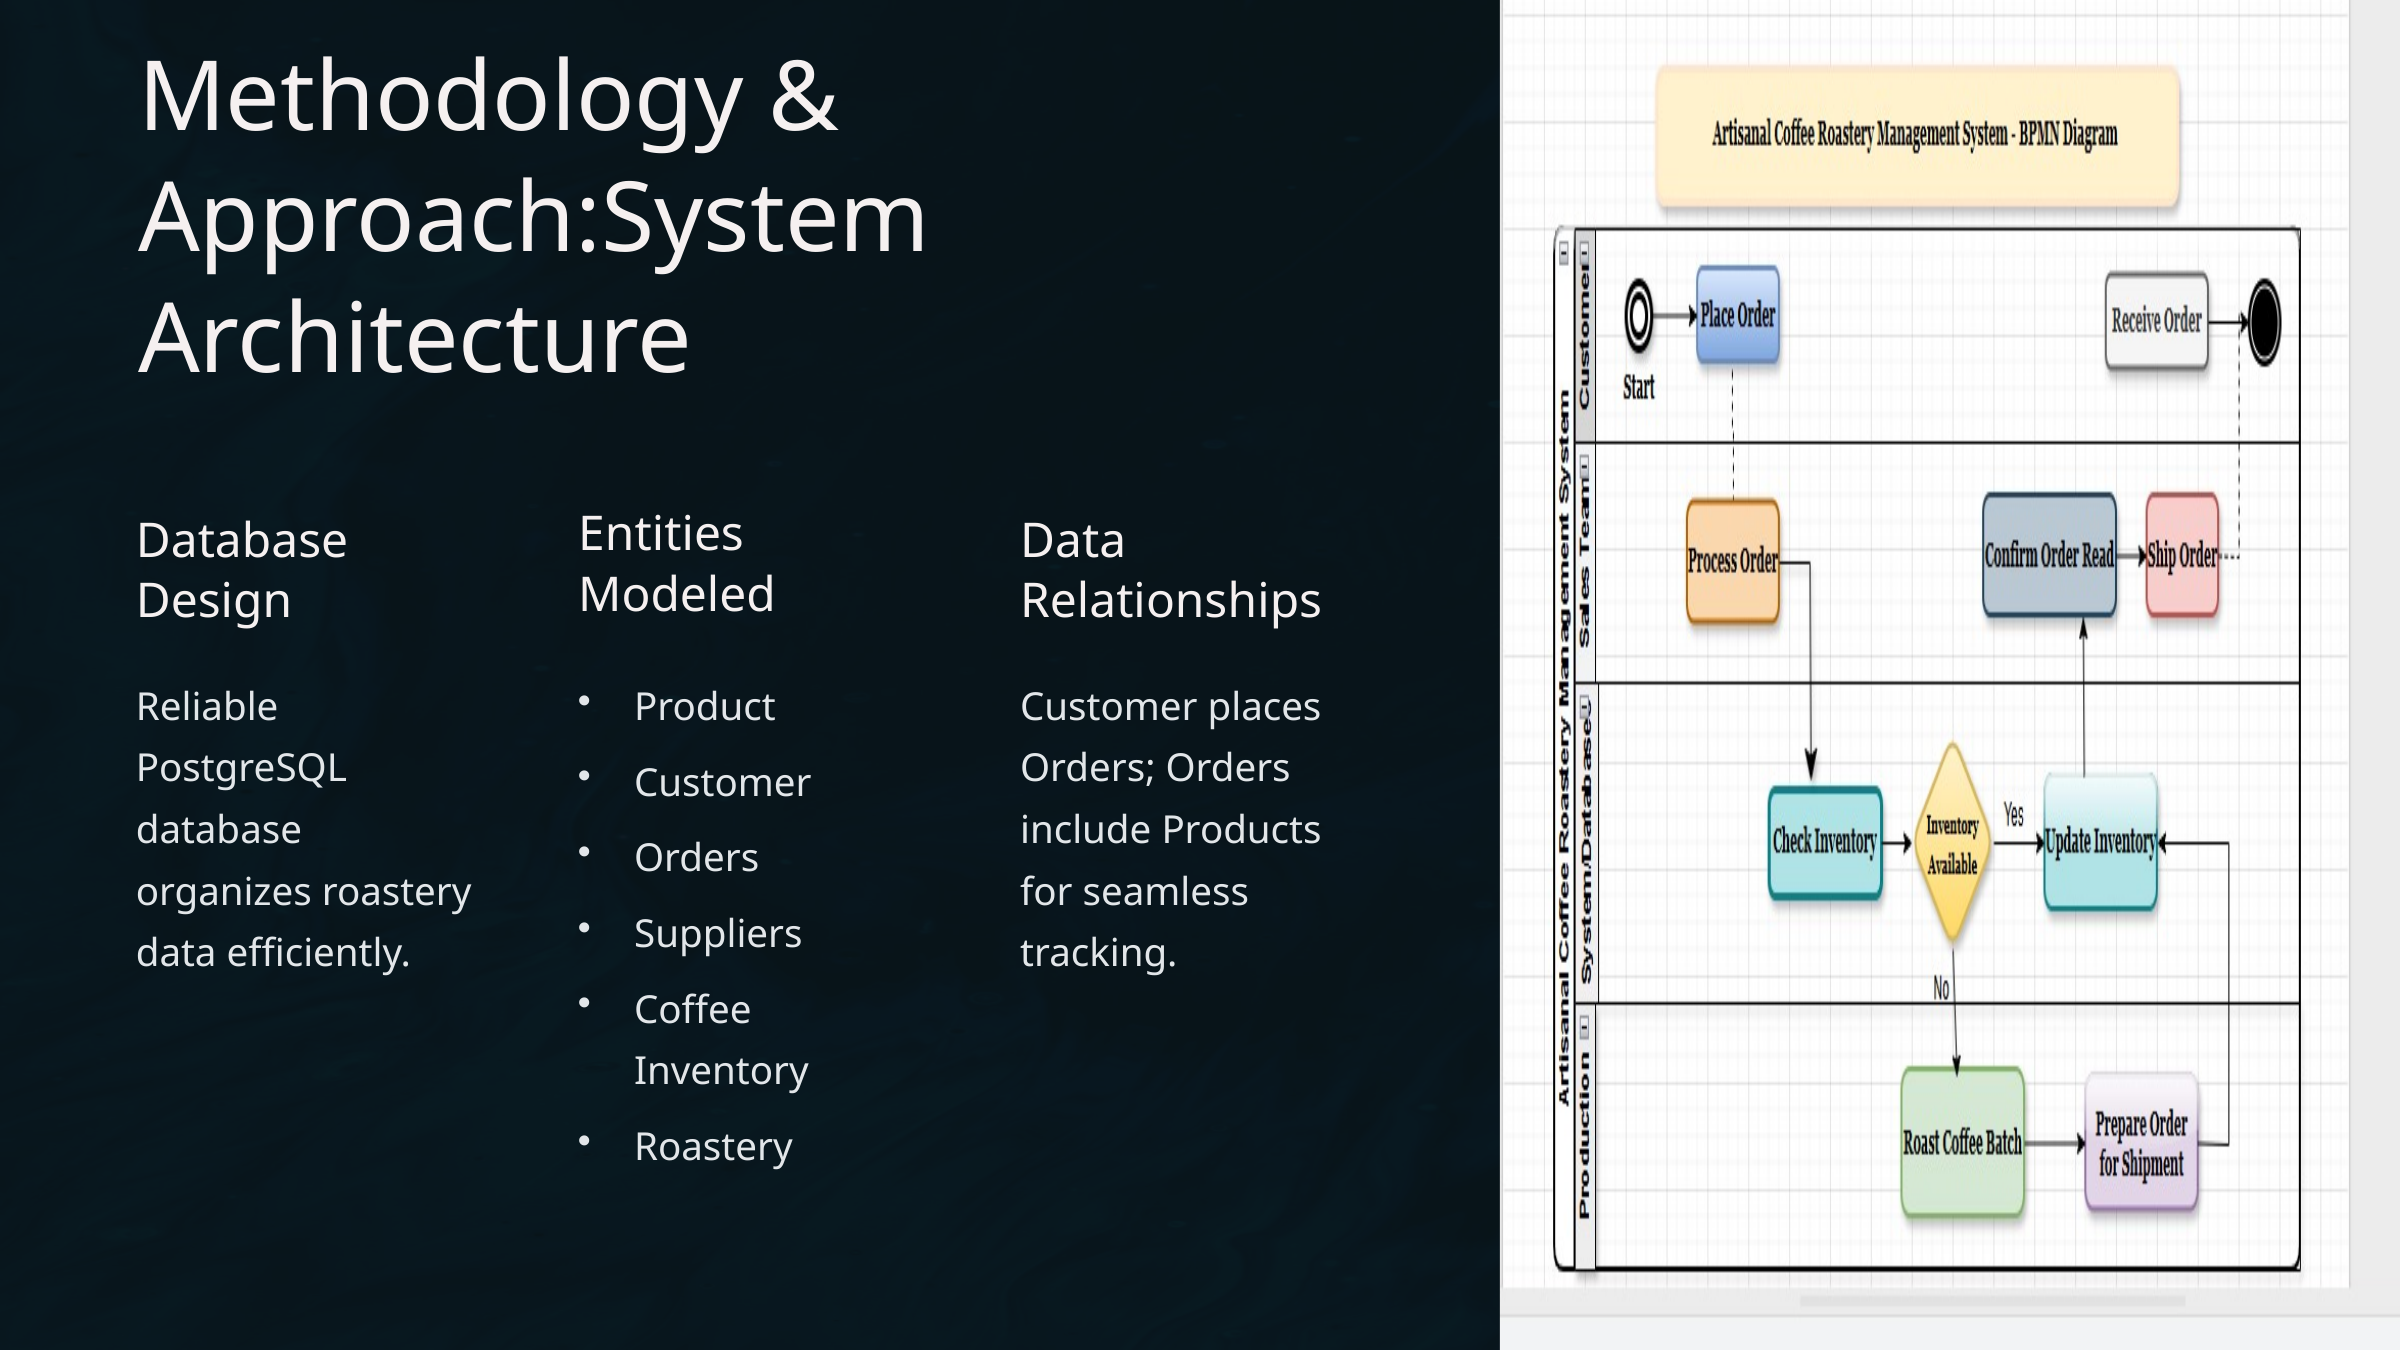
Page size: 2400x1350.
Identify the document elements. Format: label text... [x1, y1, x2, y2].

text_box [1499, 0, 2400, 1350]
text_box Product [577, 666, 925, 729]
text_box Coffee Inventory [577, 969, 925, 1094]
text_box Reliable PostgreSQL database organizes roastery data efficiently. [135, 666, 483, 978]
text_box Roastery [577, 1107, 925, 1170]
text_box Methodology & Approach:System Architecture [138, 29, 1367, 440]
text_box Database Design [135, 506, 483, 628]
text_box Customer places Orders; Orders include Products for seamless tracking. [1020, 666, 1367, 978]
text_box Entities Modeled [578, 499, 925, 628]
text_box Suppliers [577, 893, 925, 956]
text_box Customer [577, 742, 925, 805]
text_box Orders [577, 818, 925, 881]
text_box Data Relationships [1020, 506, 1367, 628]
